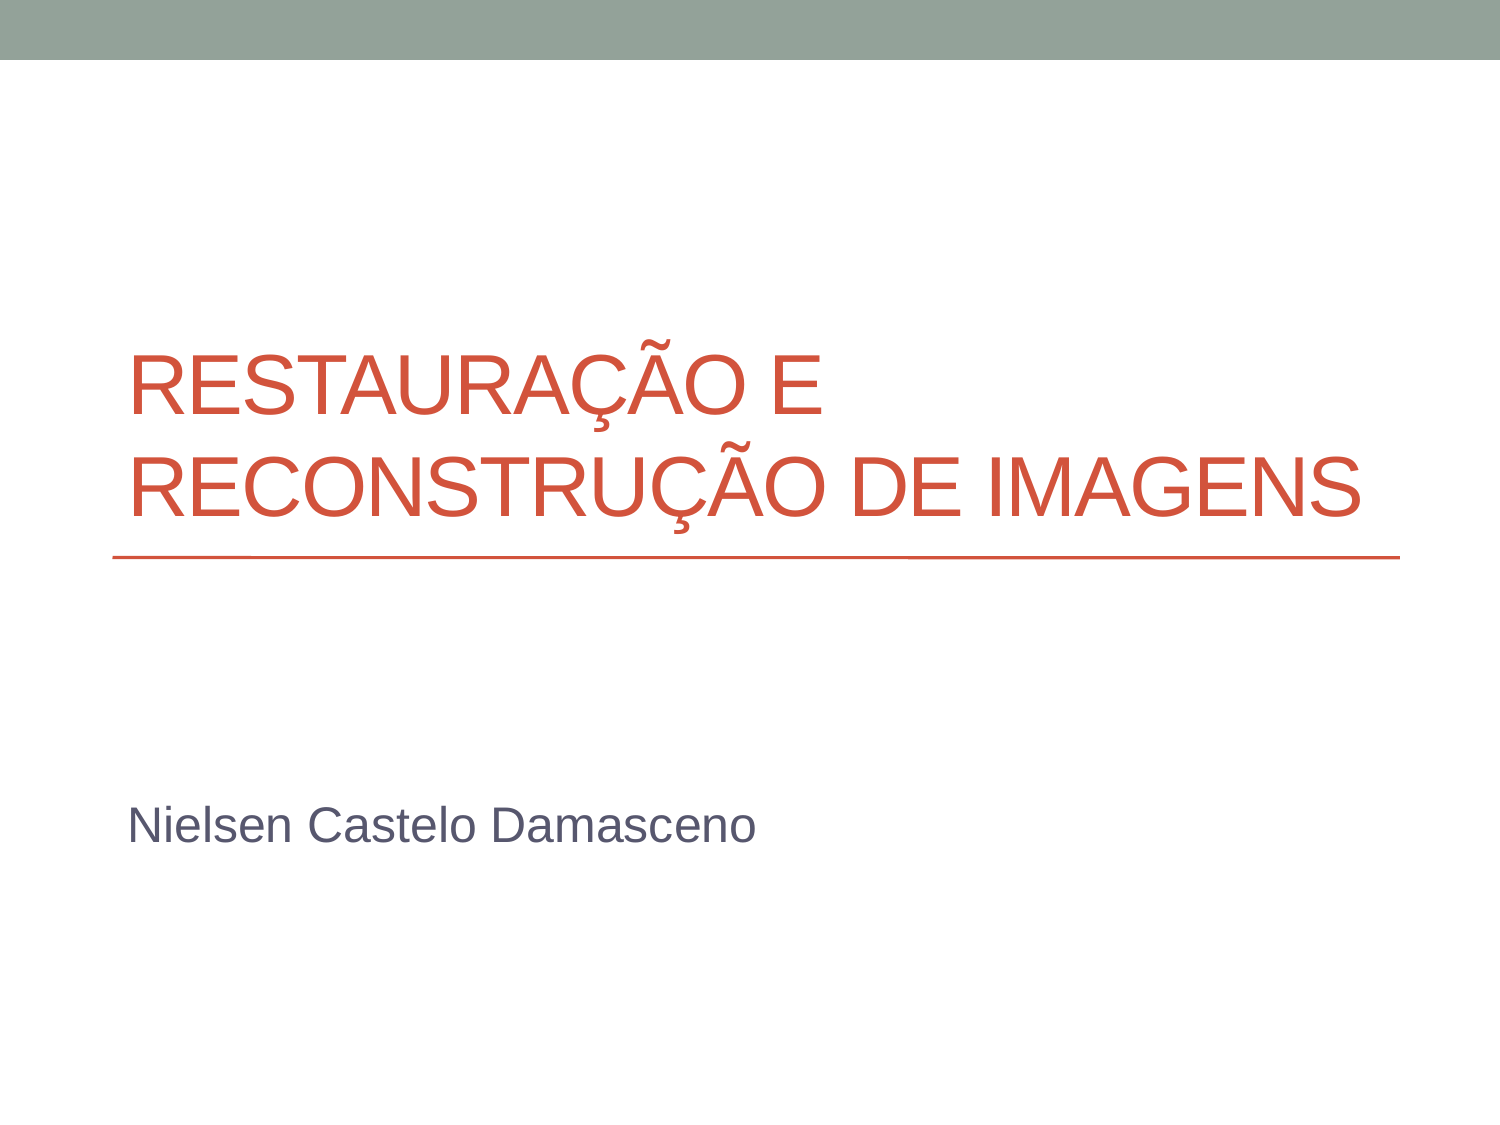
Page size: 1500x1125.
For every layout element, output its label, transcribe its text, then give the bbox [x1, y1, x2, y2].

subtitle Nielsen Castelo Damasceno [112, 575, 1163, 863]
title Restauração e reconstrução de imagens [112, 224, 1400, 542]
